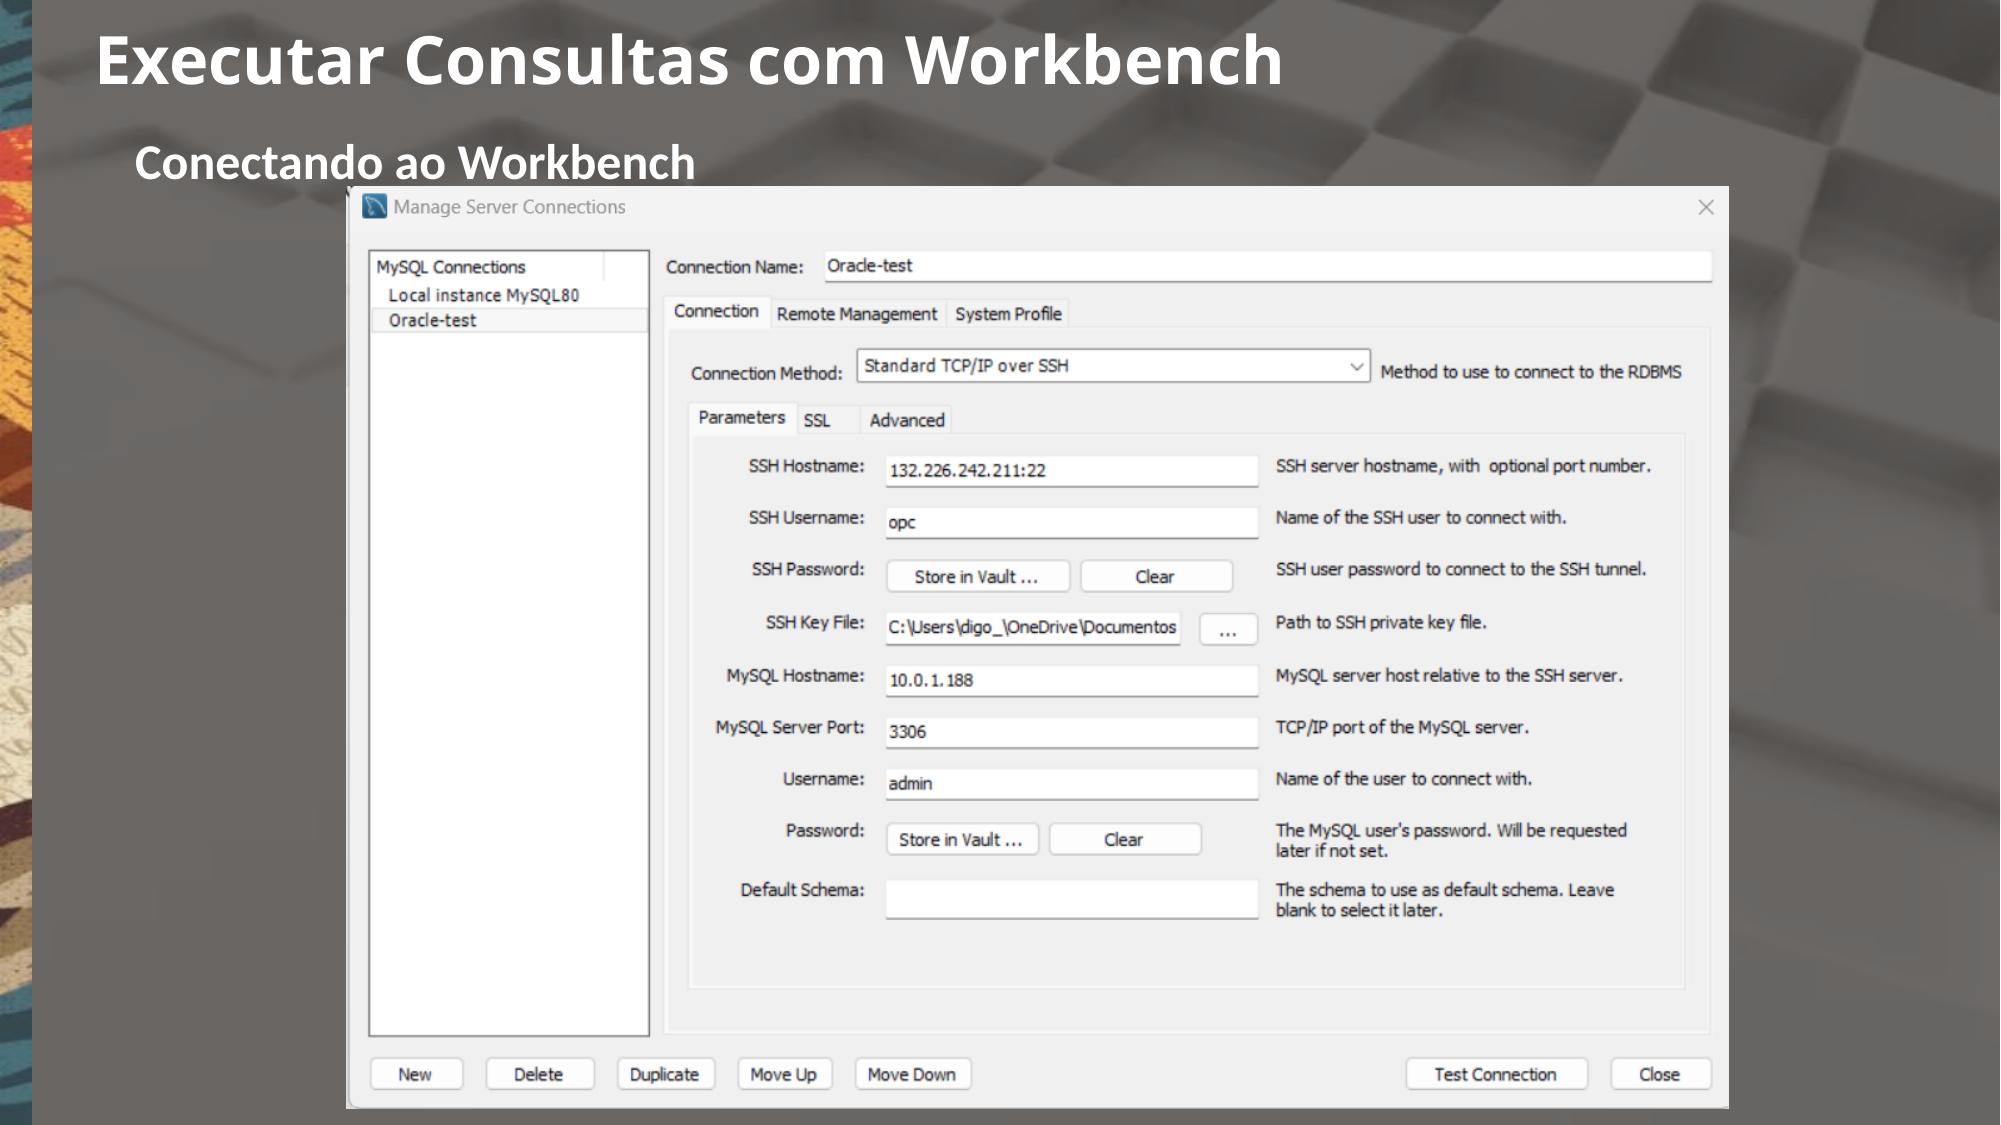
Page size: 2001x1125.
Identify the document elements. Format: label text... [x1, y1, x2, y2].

picture [0, 0, 32, 1125]
picture [346, 186, 1729, 1109]
text_box Conectando ao Workbench [120, 121, 712, 197]
text_box Executar Consultas com Workbench [94, 0, 1717, 107]
